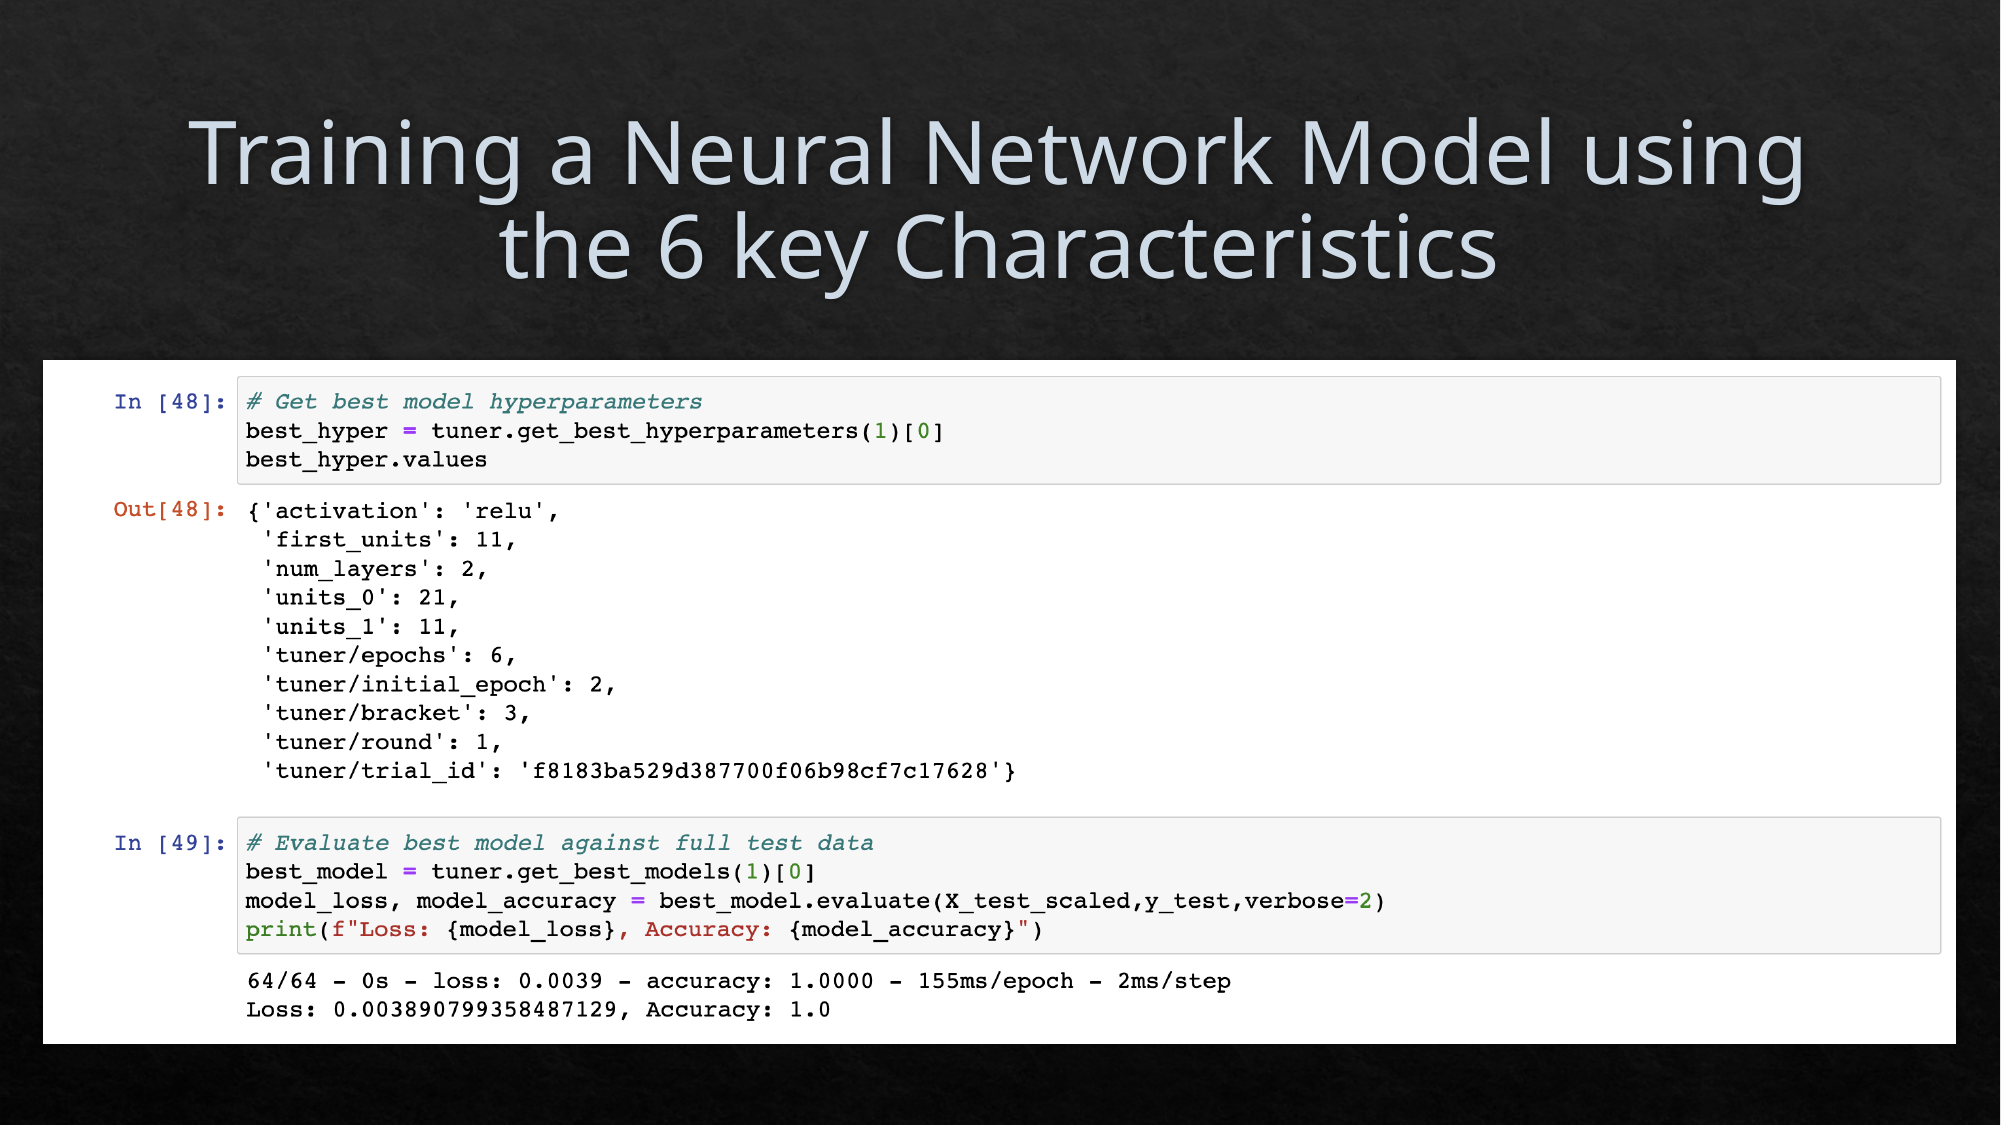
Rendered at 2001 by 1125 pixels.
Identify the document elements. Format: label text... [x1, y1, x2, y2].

title Training a Neural Network Model using the 6 key Characteristics [149, 99, 1849, 307]
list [43, 360, 1957, 1045]
